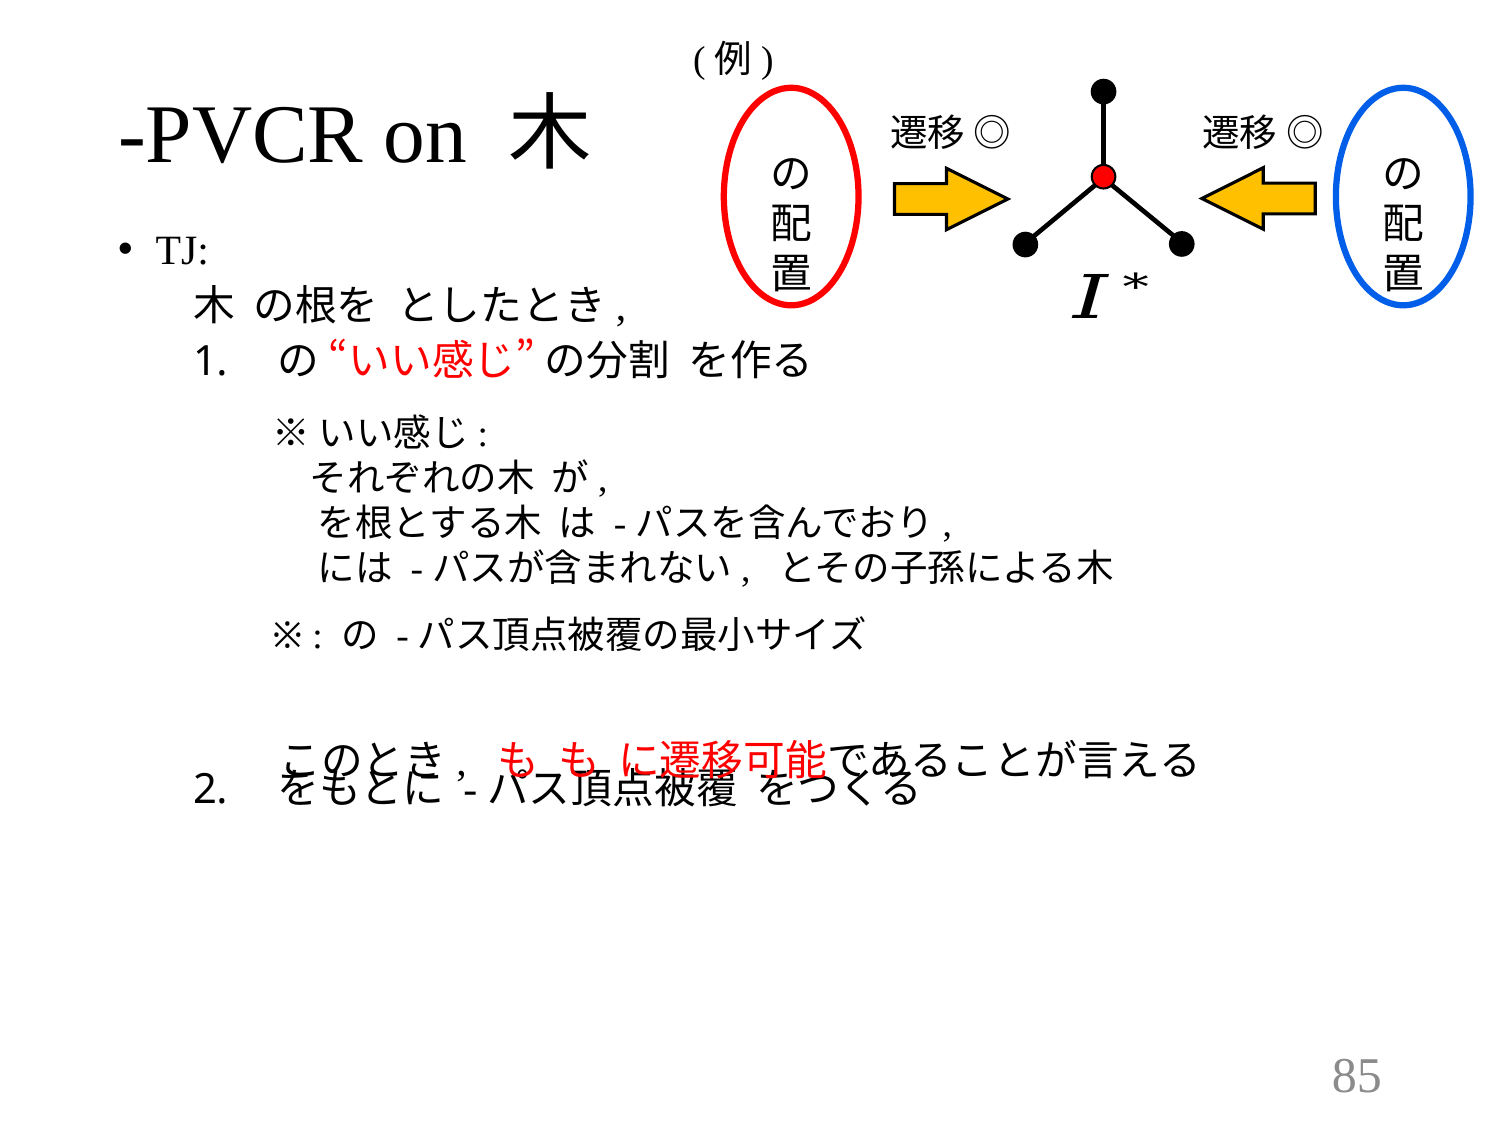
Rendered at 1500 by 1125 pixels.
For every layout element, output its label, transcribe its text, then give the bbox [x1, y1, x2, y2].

text_box [1199, 166, 1317, 231]
text_box [1012, 231, 1039, 258]
text_box [893, 166, 1011, 232]
text_box [1090, 164, 1117, 190]
text_box [1090, 78, 1117, 105]
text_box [1111, 185, 1174, 236]
text_box 遷移 ◎ [1187, 101, 1339, 162]
slide_number 85 [1302, 1042, 1397, 1103]
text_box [1033, 185, 1096, 237]
text_box [1168, 231, 1195, 257]
text_box 遷移 ◎ [875, 101, 1026, 161]
